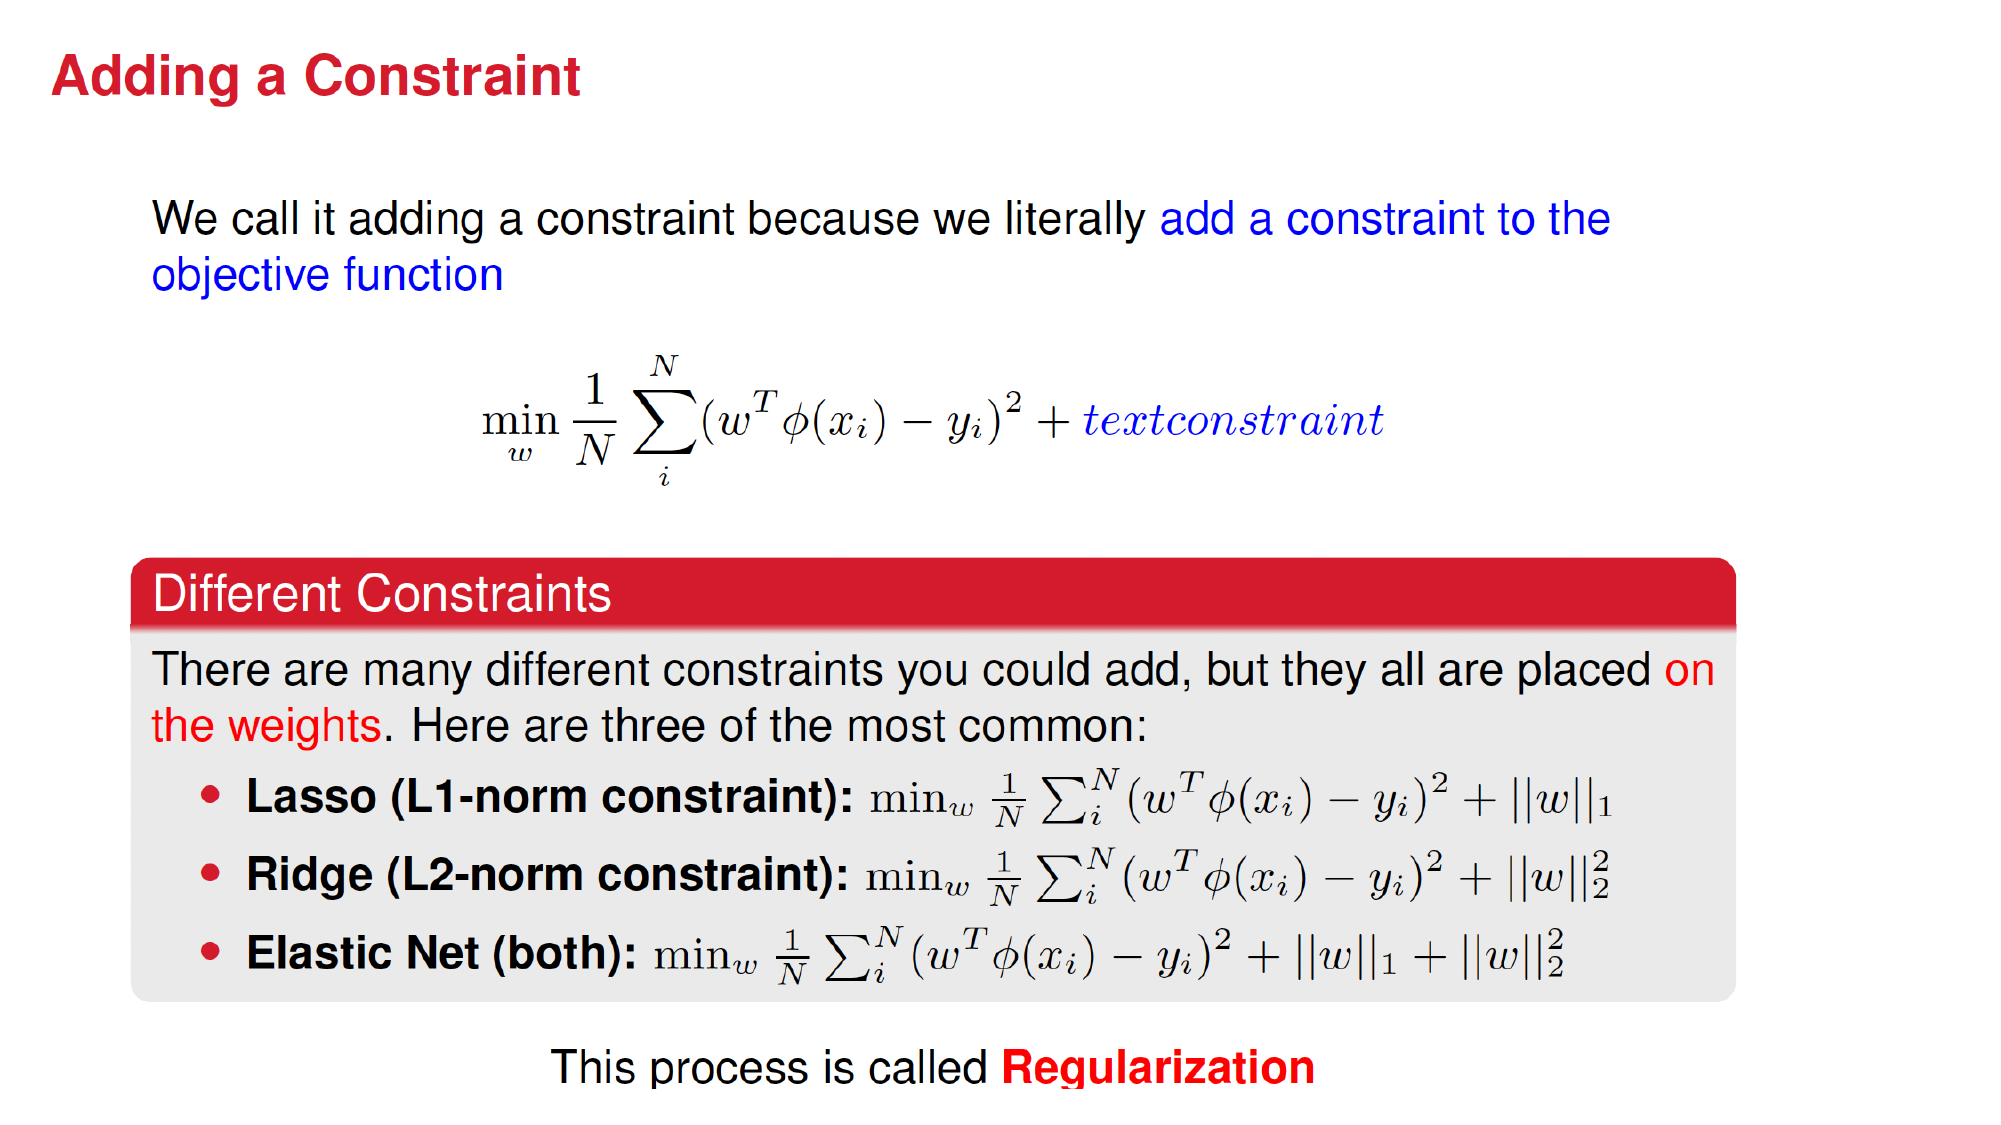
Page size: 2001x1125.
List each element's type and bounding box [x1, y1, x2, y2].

picture [36, 33, 1753, 1089]
